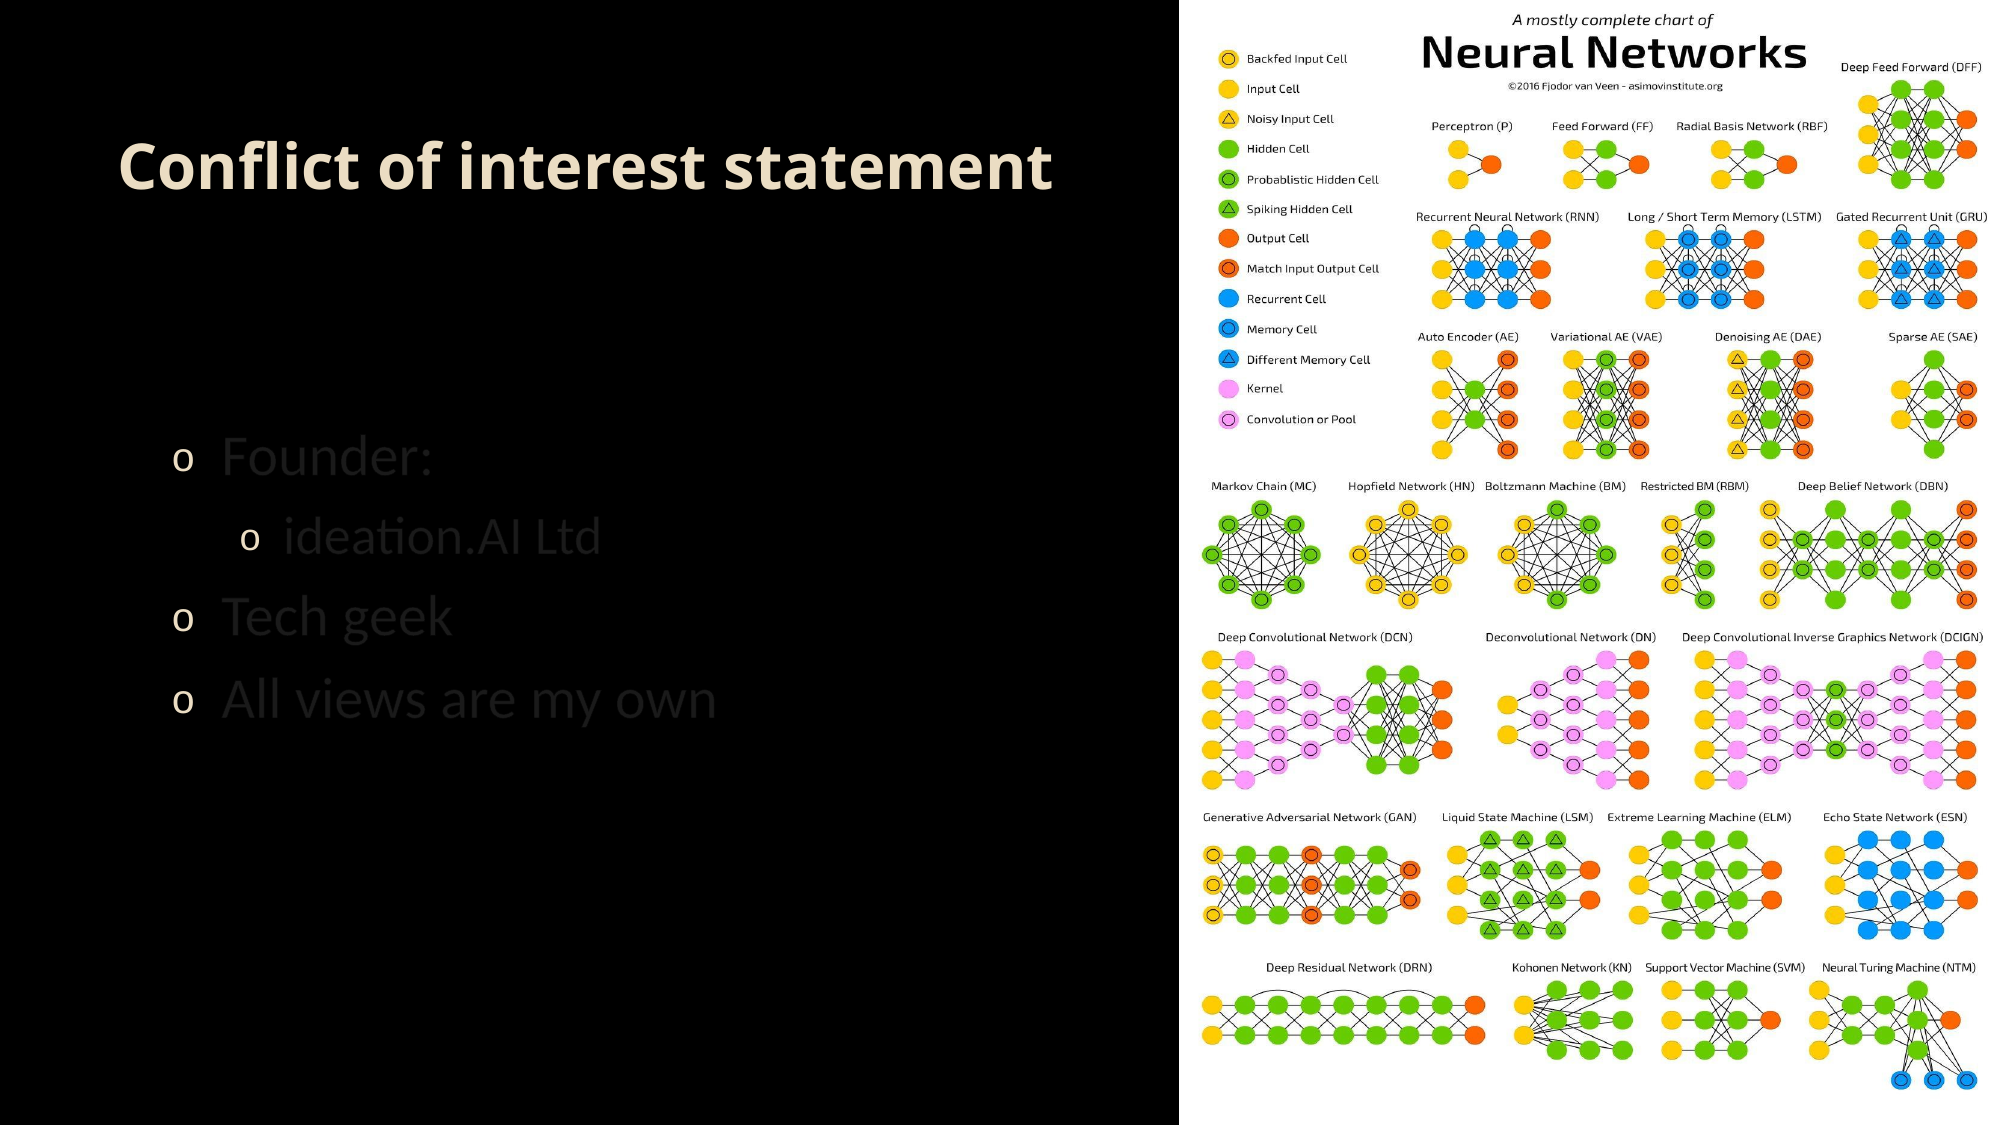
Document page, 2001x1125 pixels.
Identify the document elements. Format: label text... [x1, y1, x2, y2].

title Conflict of interest statement [41, 91, 1131, 239]
picture [1179, 0, 2000, 1125]
list Founder: ideation.AI Ltd Tech geek All views are my own [149, 331, 1131, 915]
